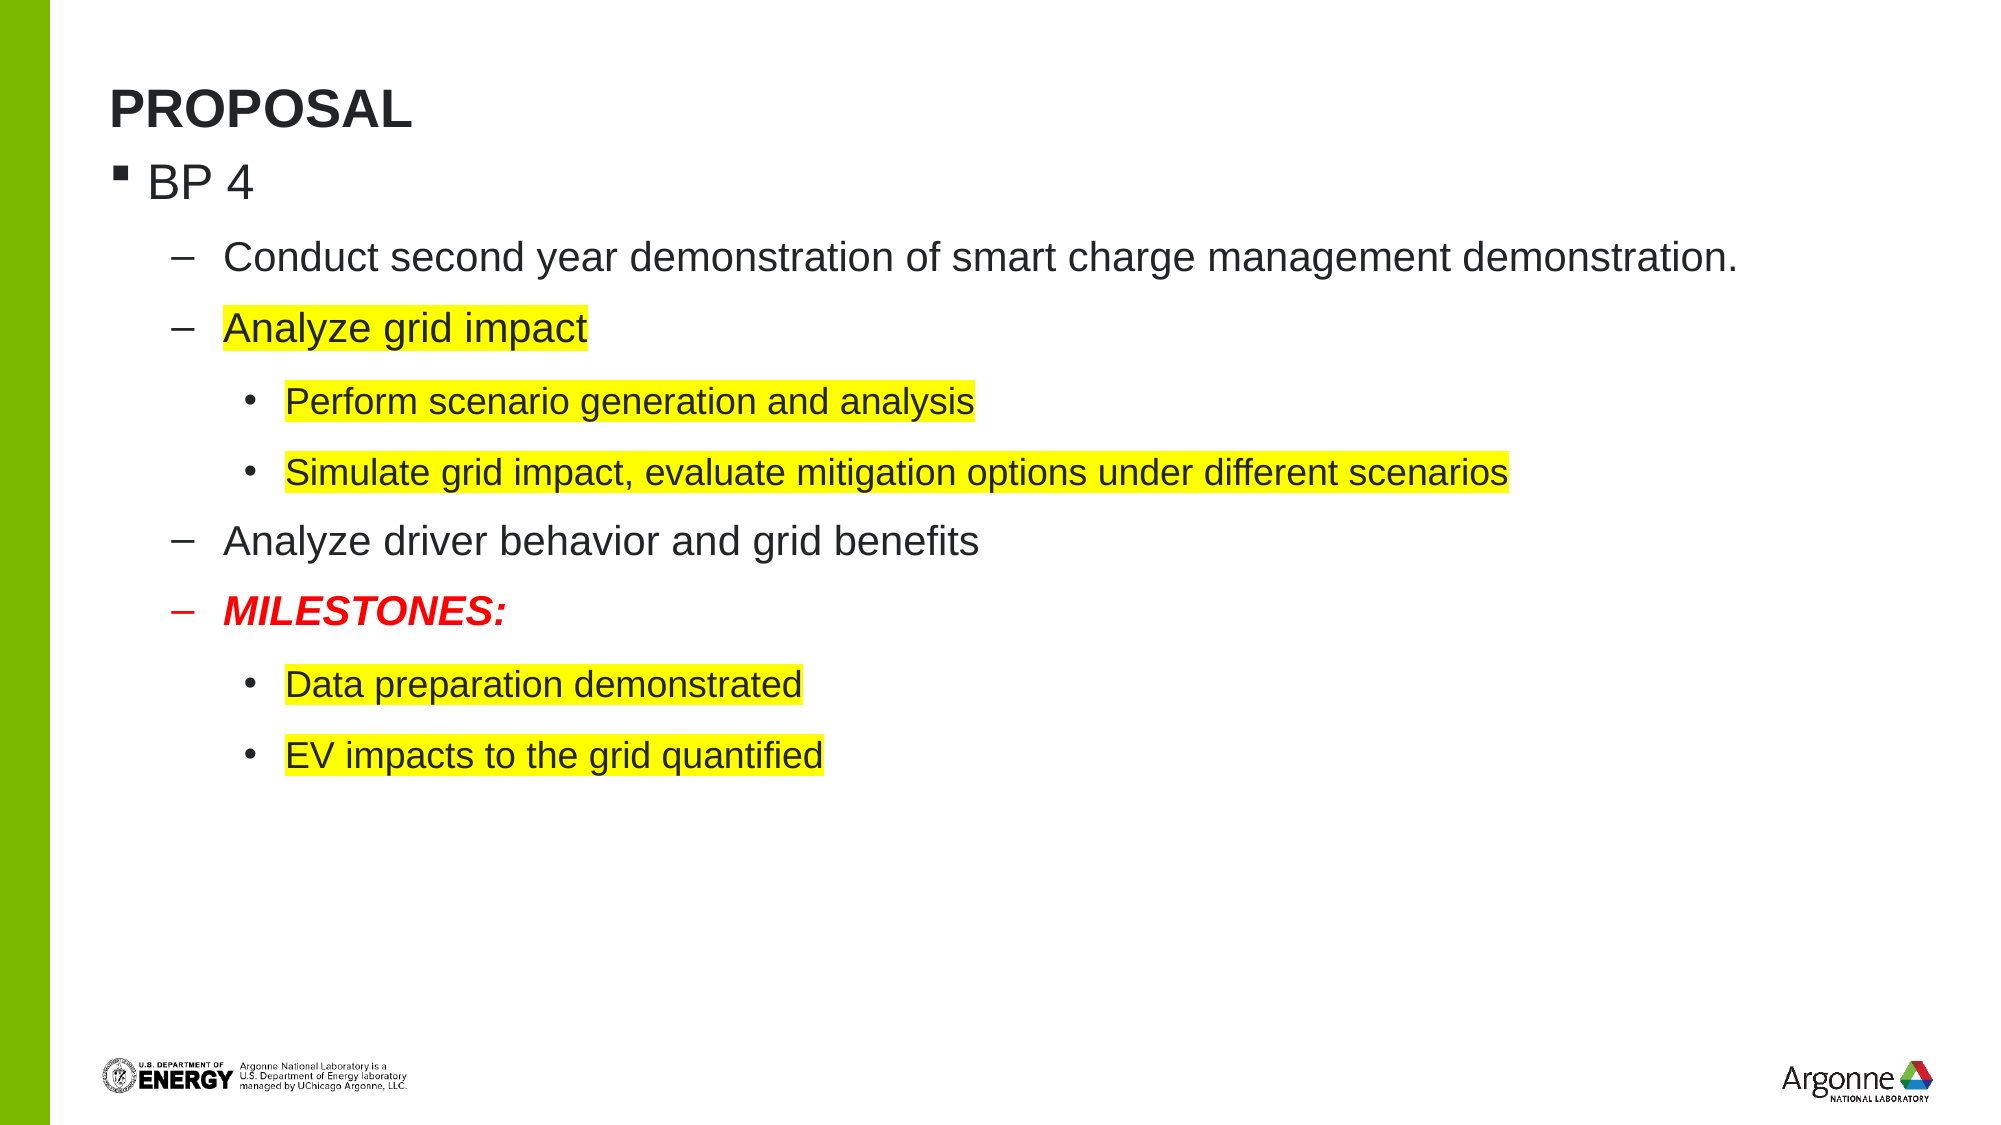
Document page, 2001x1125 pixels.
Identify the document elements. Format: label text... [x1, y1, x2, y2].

title Proposal [109, 3, 1941, 140]
list BP 4 Conduct second year demonstration of smart charge management demonstration. Analyze grid impact Perform scenario generation and analysis Simulate grid impact, evaluate mitigation options under different scenarios Analyze driver behavior and grid benefits MILESTONES: Data preparation demonstrated EV impacts to the grid quantified [109, 138, 1855, 960]
picture [99, 1055, 411, 1096]
picture [1774, 1049, 1944, 1111]
